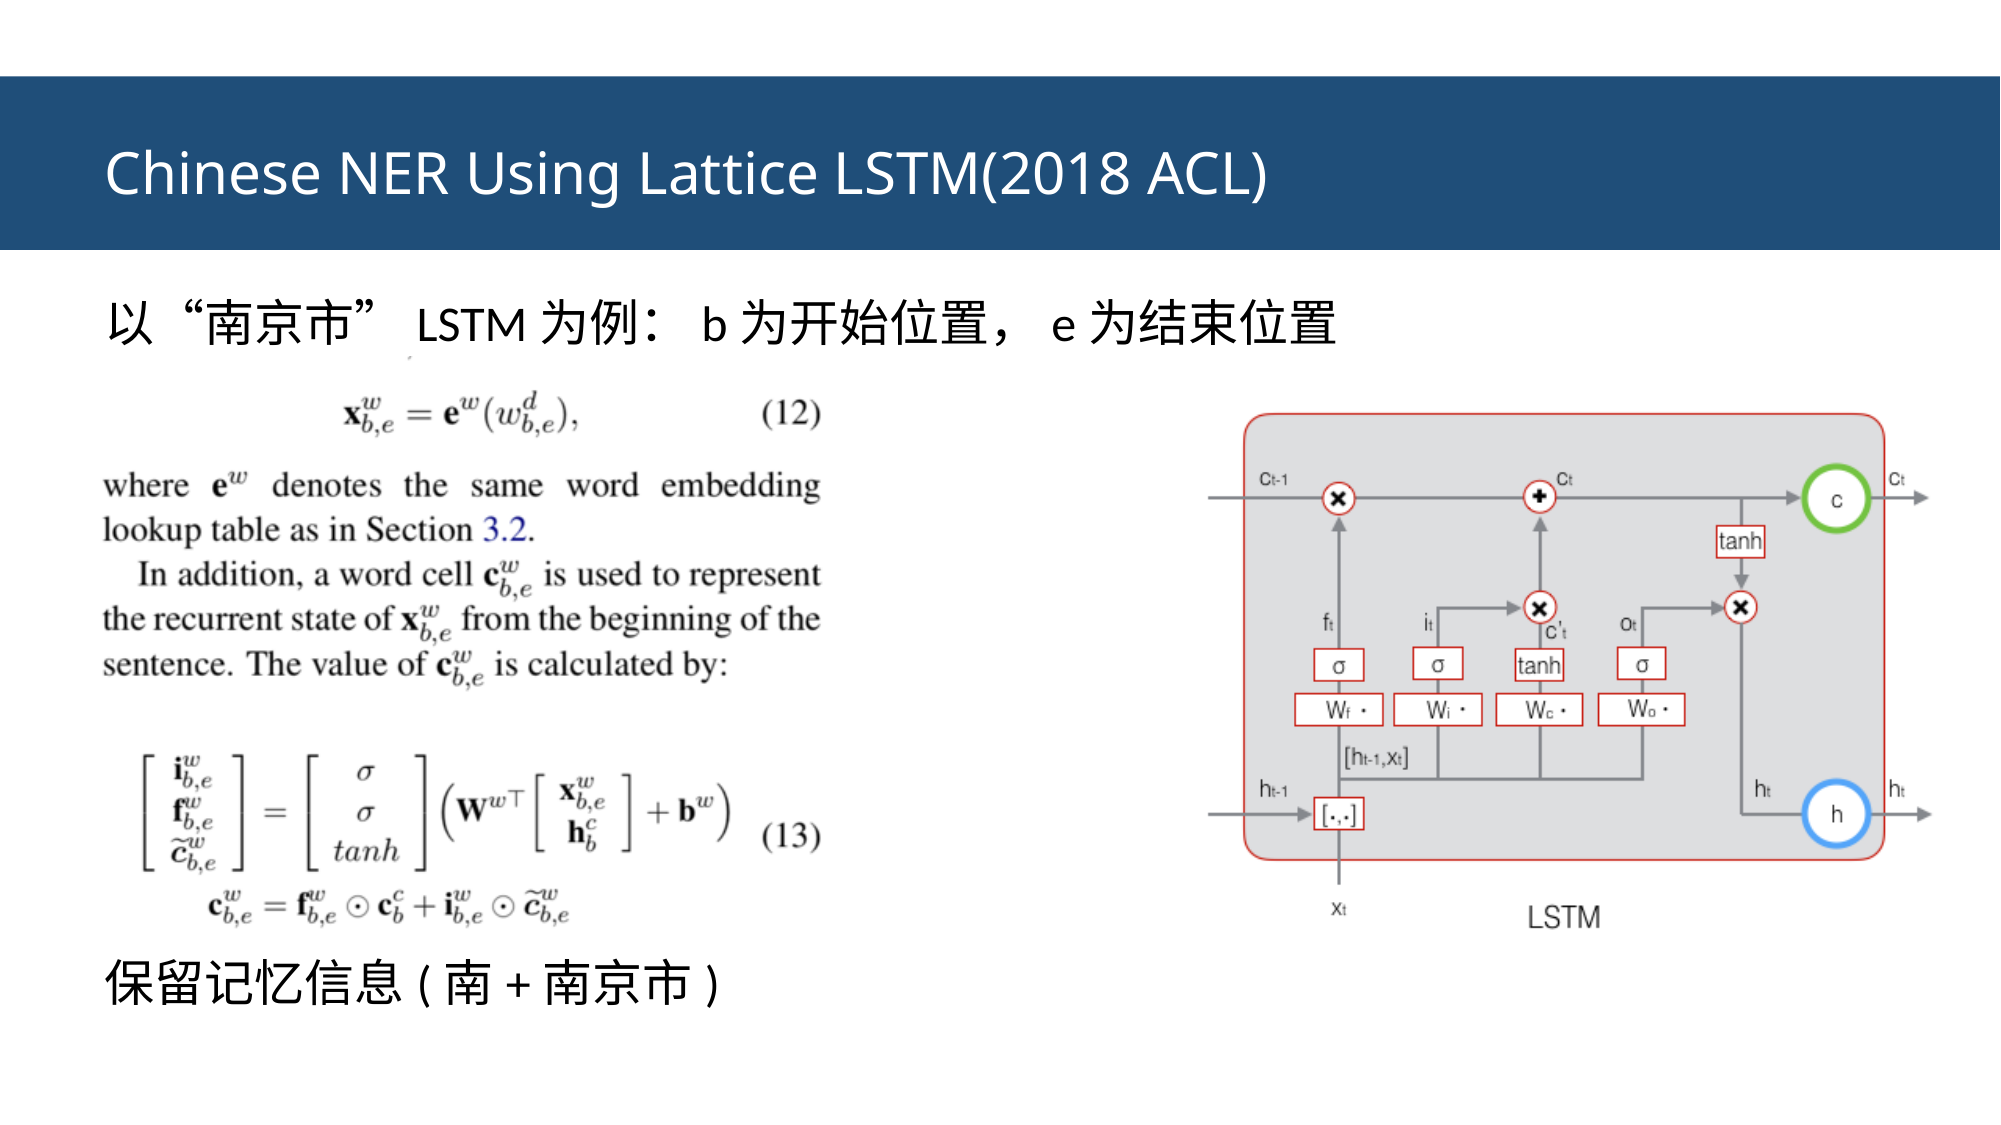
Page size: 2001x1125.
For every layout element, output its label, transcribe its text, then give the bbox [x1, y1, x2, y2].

list 以“南京市”LSTM为例：b为开始位置，e为结束位置 保留记忆信息(南+南京市) [89, 284, 1863, 437]
picture [89, 356, 857, 941]
text_box [0, 75, 89, 251]
picture [1202, 407, 1943, 941]
title Chinese NER Using Lattice LSTM(2018 ACL) [89, 66, 1815, 284]
list 以“南京市”LSTM为例：b为开始位置，e为结束位置 保留记忆信息(南+南京市) [89, 438, 1863, 1014]
text_box [1815, 75, 2000, 251]
